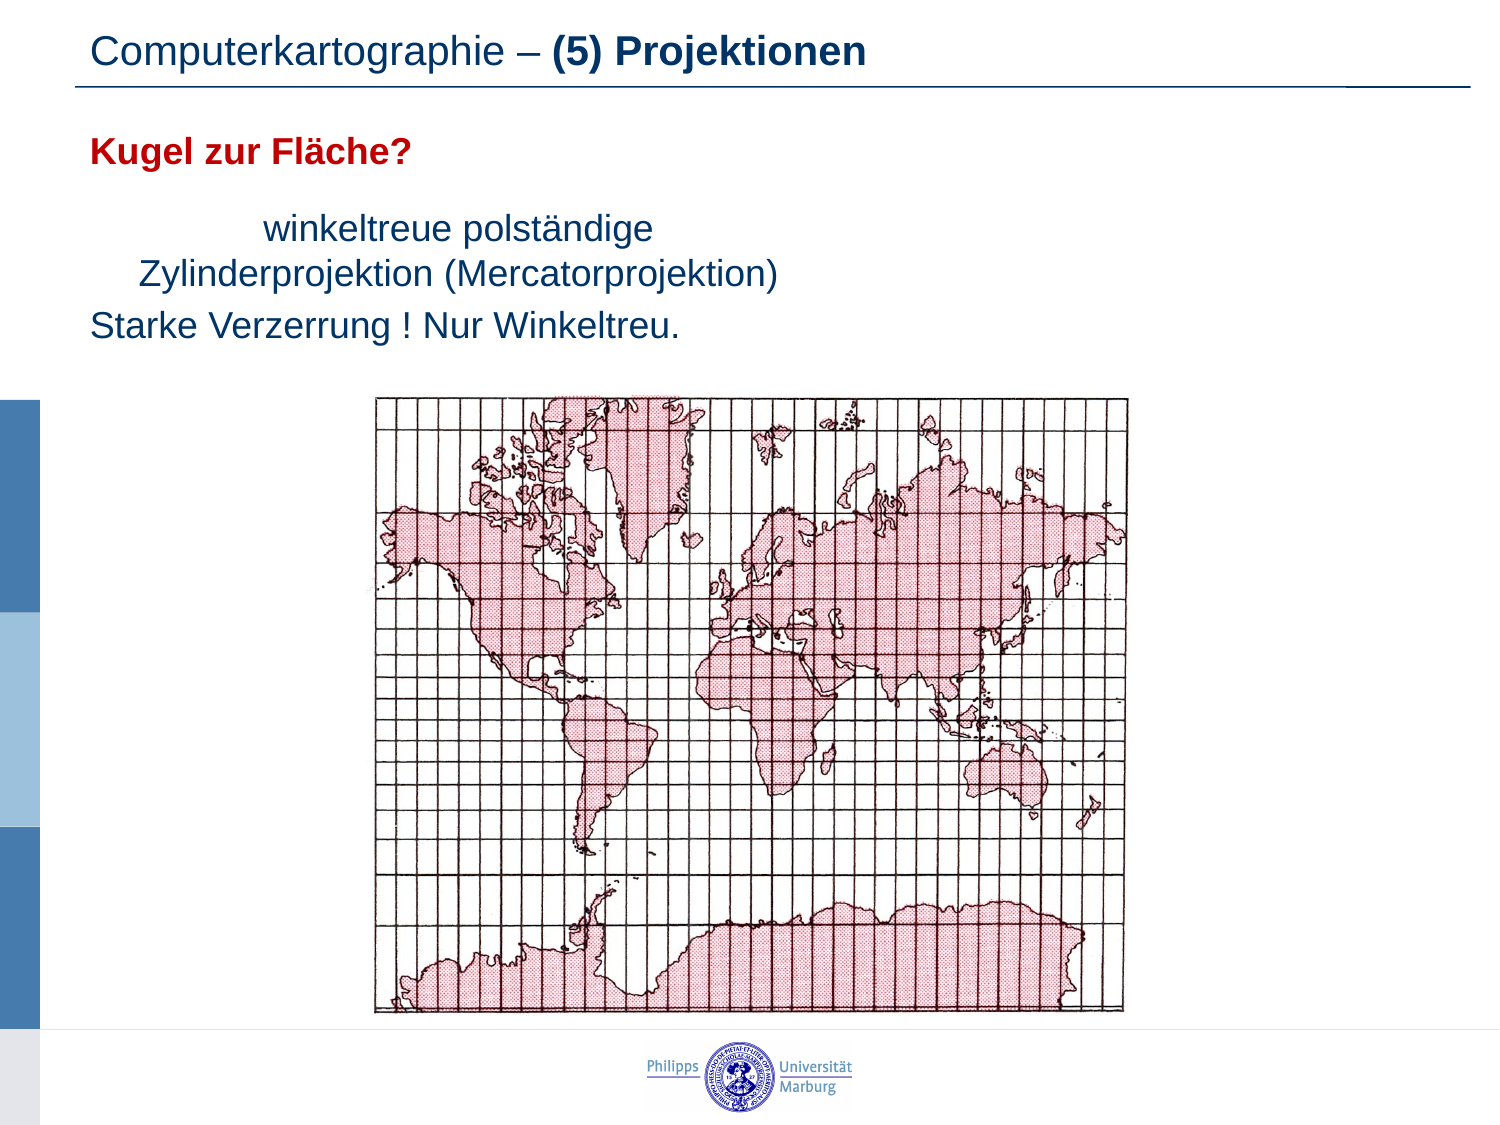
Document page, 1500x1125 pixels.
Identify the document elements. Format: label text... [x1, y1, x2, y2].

text_box winkeltreue polständige Zylinderprojektion (Mercatorprojektion) Starke Verzerrung ! Nur Winkeltreu. [75, 196, 843, 354]
picture [366, 388, 1134, 1017]
picture [646, 1041, 853, 1113]
text_box Kugel zur Fläche? [74, 119, 1471, 180]
text_box Computerkartographie – (5) Projektionen [74, 7, 1425, 90]
